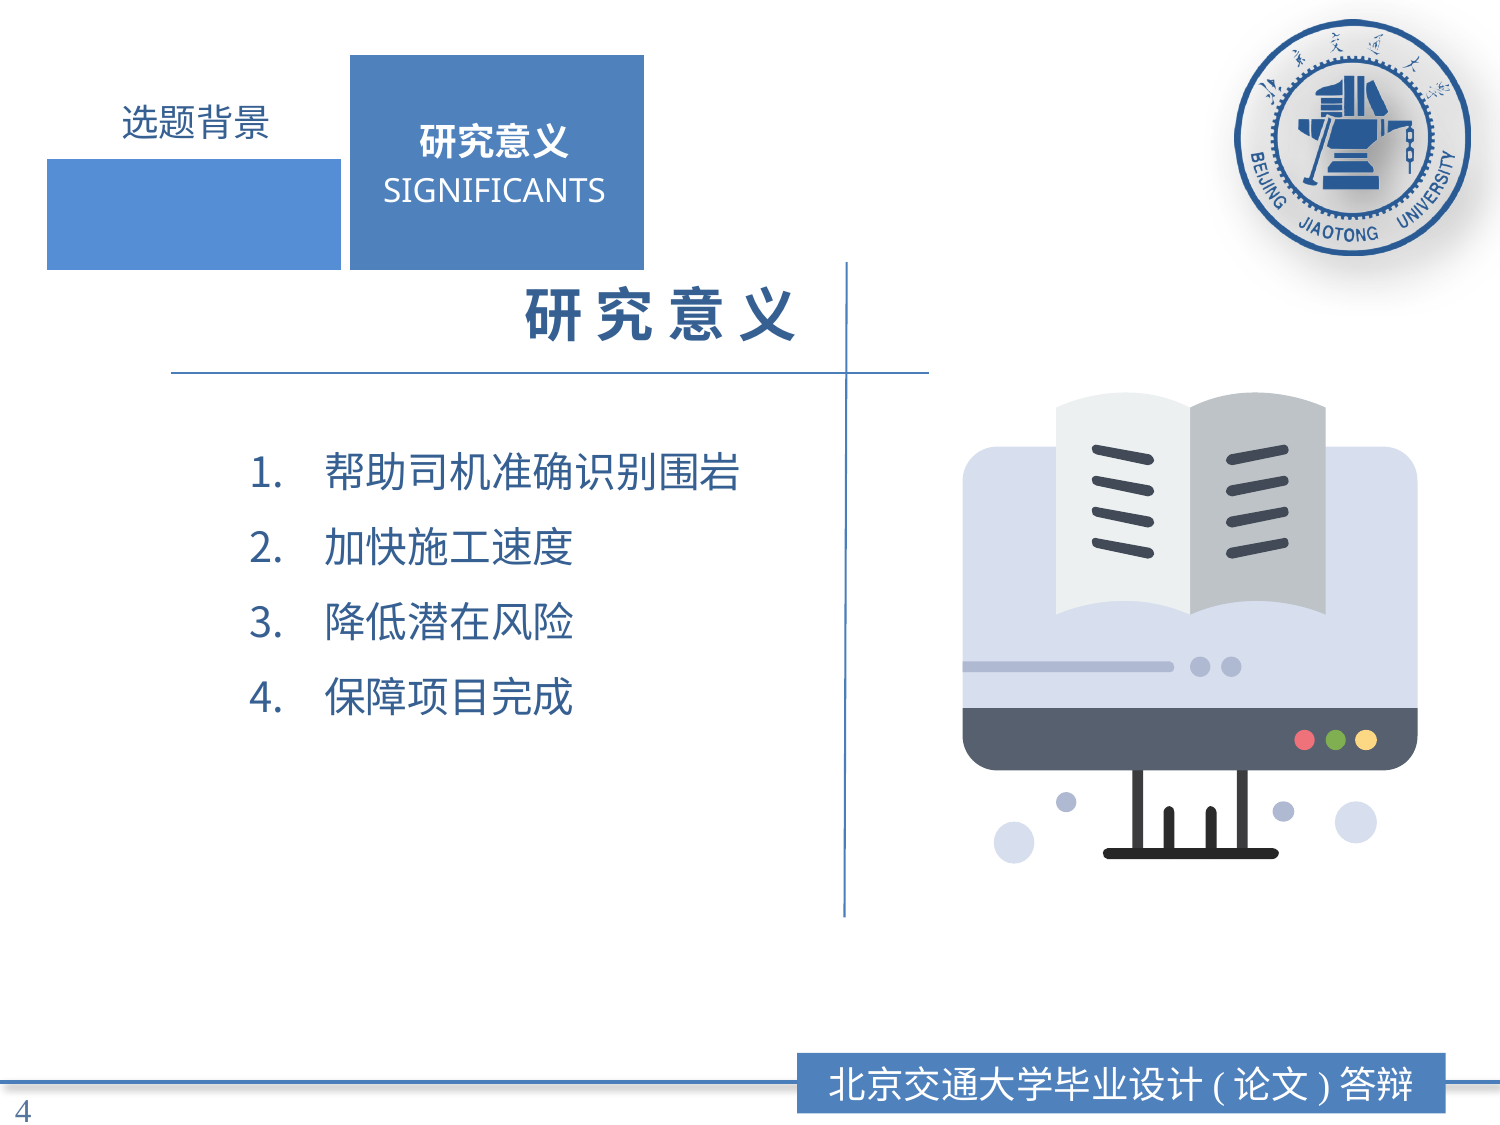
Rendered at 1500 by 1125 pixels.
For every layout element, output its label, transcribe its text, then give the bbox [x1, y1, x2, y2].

table_cell [47, 159, 341, 270]
table_header 研究意义 SIGNIFICANTS [350, 55, 644, 260]
text_box 北京交通大学毕业设计(论文)答辩 [795, 1051, 1448, 1115]
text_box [962, 373, 1418, 864]
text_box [170, 261, 930, 918]
table_header 选题背景 [47, 55, 341, 151]
text_box 4 [0, 1082, 95, 1125]
